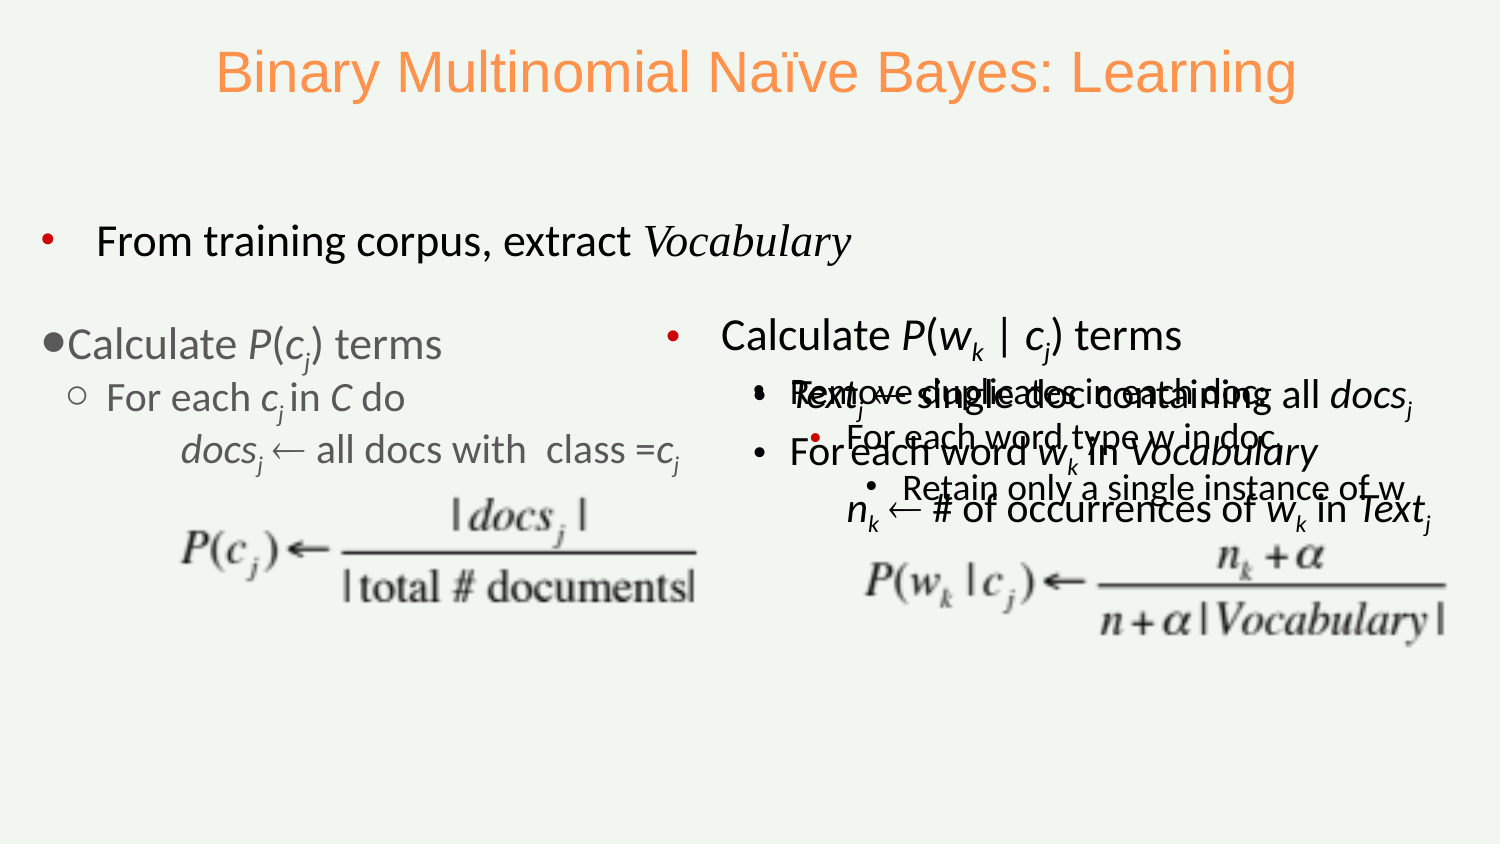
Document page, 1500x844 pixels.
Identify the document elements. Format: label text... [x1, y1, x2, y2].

text_box From training corpus, extract Vocabulary [24, 209, 913, 272]
list Calculate P(cj) terms For each cj in C do docsj  all docs with class =cj [24, 299, 775, 735]
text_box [174, 484, 657, 607]
text_box Calculate P(wk | cj) terms [650, 296, 1500, 385]
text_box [662, 359, 1500, 651]
title Binary Multinomial Naïve Bayes: Learning [200, 18, 1475, 160]
